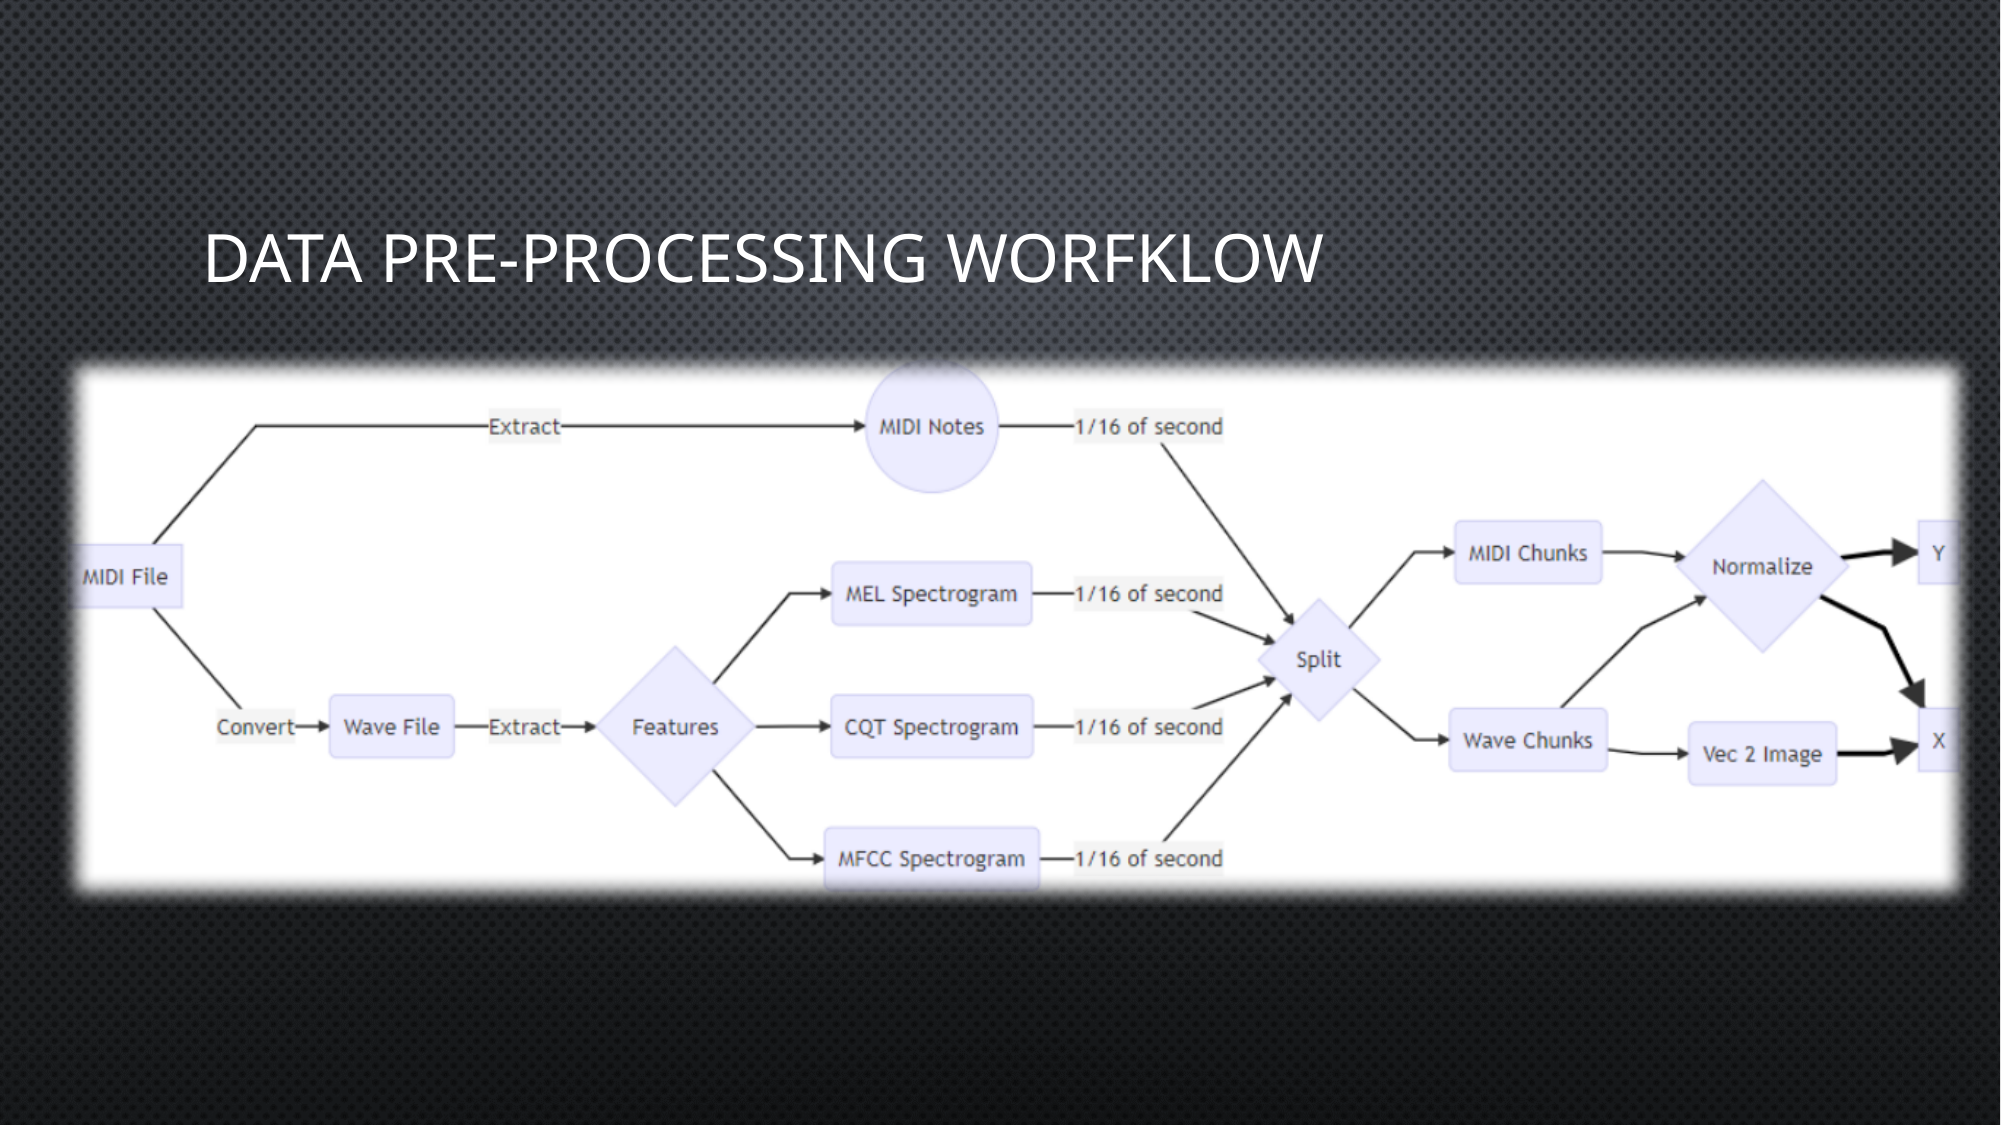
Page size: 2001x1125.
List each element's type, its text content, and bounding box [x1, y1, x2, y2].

picture [58, 350, 1977, 907]
title Data Pre-processing worfklow [187, 99, 1813, 350]
